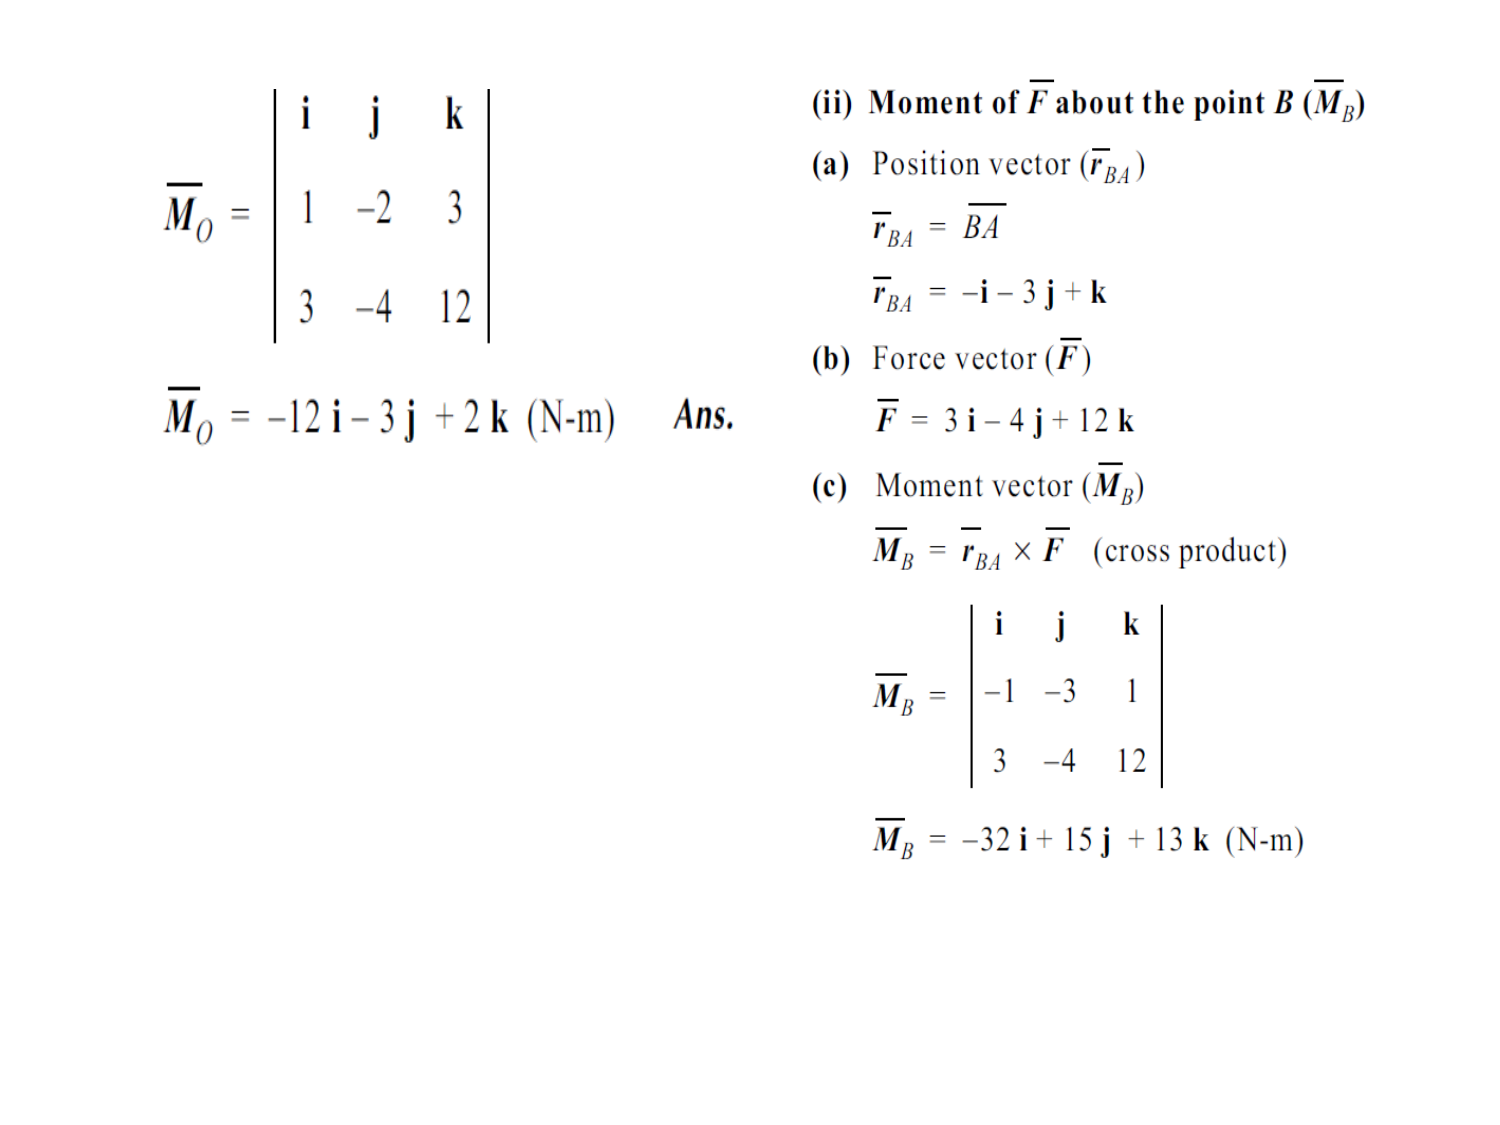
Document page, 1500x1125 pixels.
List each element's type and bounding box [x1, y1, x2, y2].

picture [41, 66, 1459, 873]
